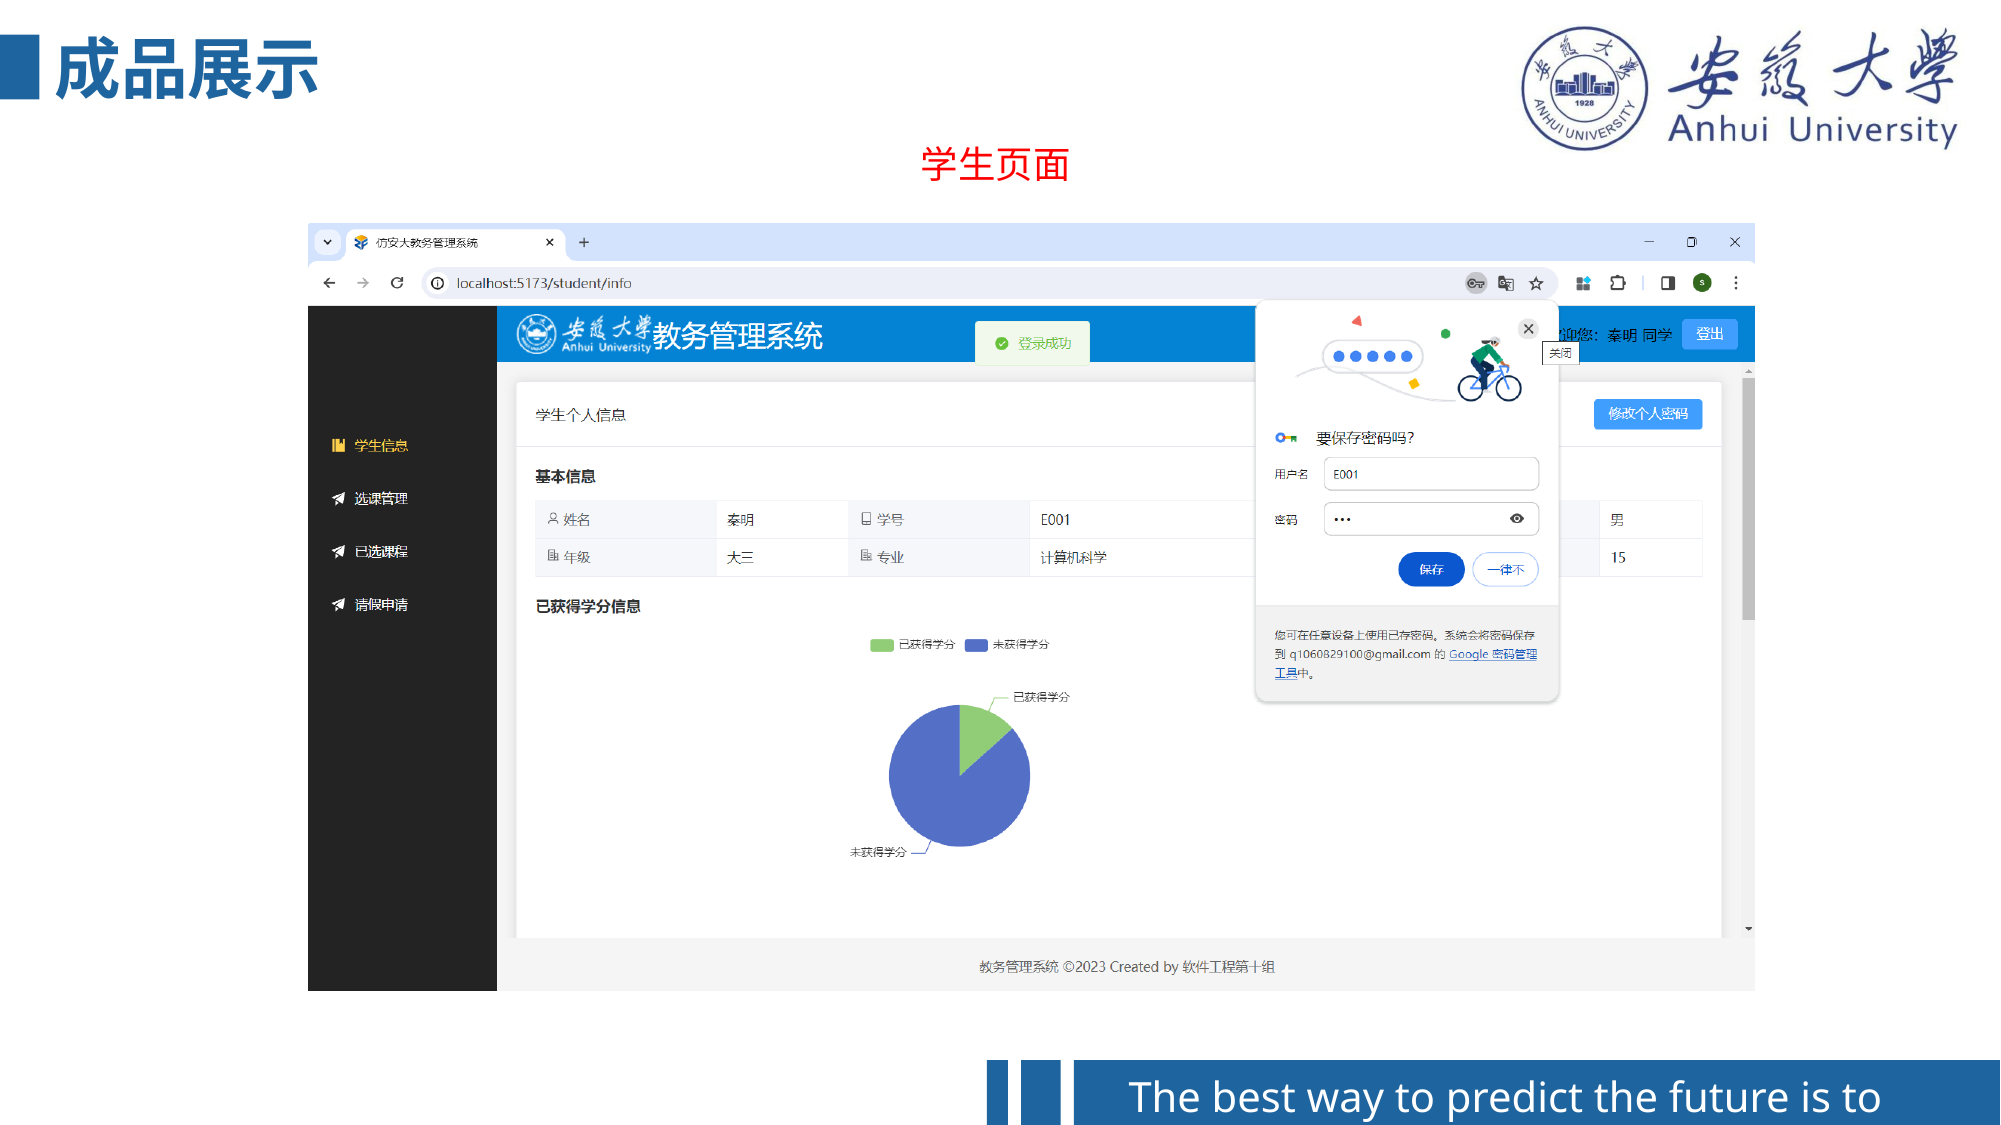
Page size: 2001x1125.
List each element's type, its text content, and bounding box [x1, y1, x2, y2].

text_box [986, 1059, 1009, 1125]
text_box The best way to predict the future is to create it [1113, 1063, 1953, 1125]
text_box 成品展示 [39, 19, 873, 114]
text_box [1020, 1059, 1062, 1125]
text_box [0, 34, 40, 100]
text_box 学生页面 [906, 133, 1086, 194]
picture [1482, 24, 1988, 153]
text_box [1073, 1059, 2000, 1125]
picture [308, 223, 1755, 991]
